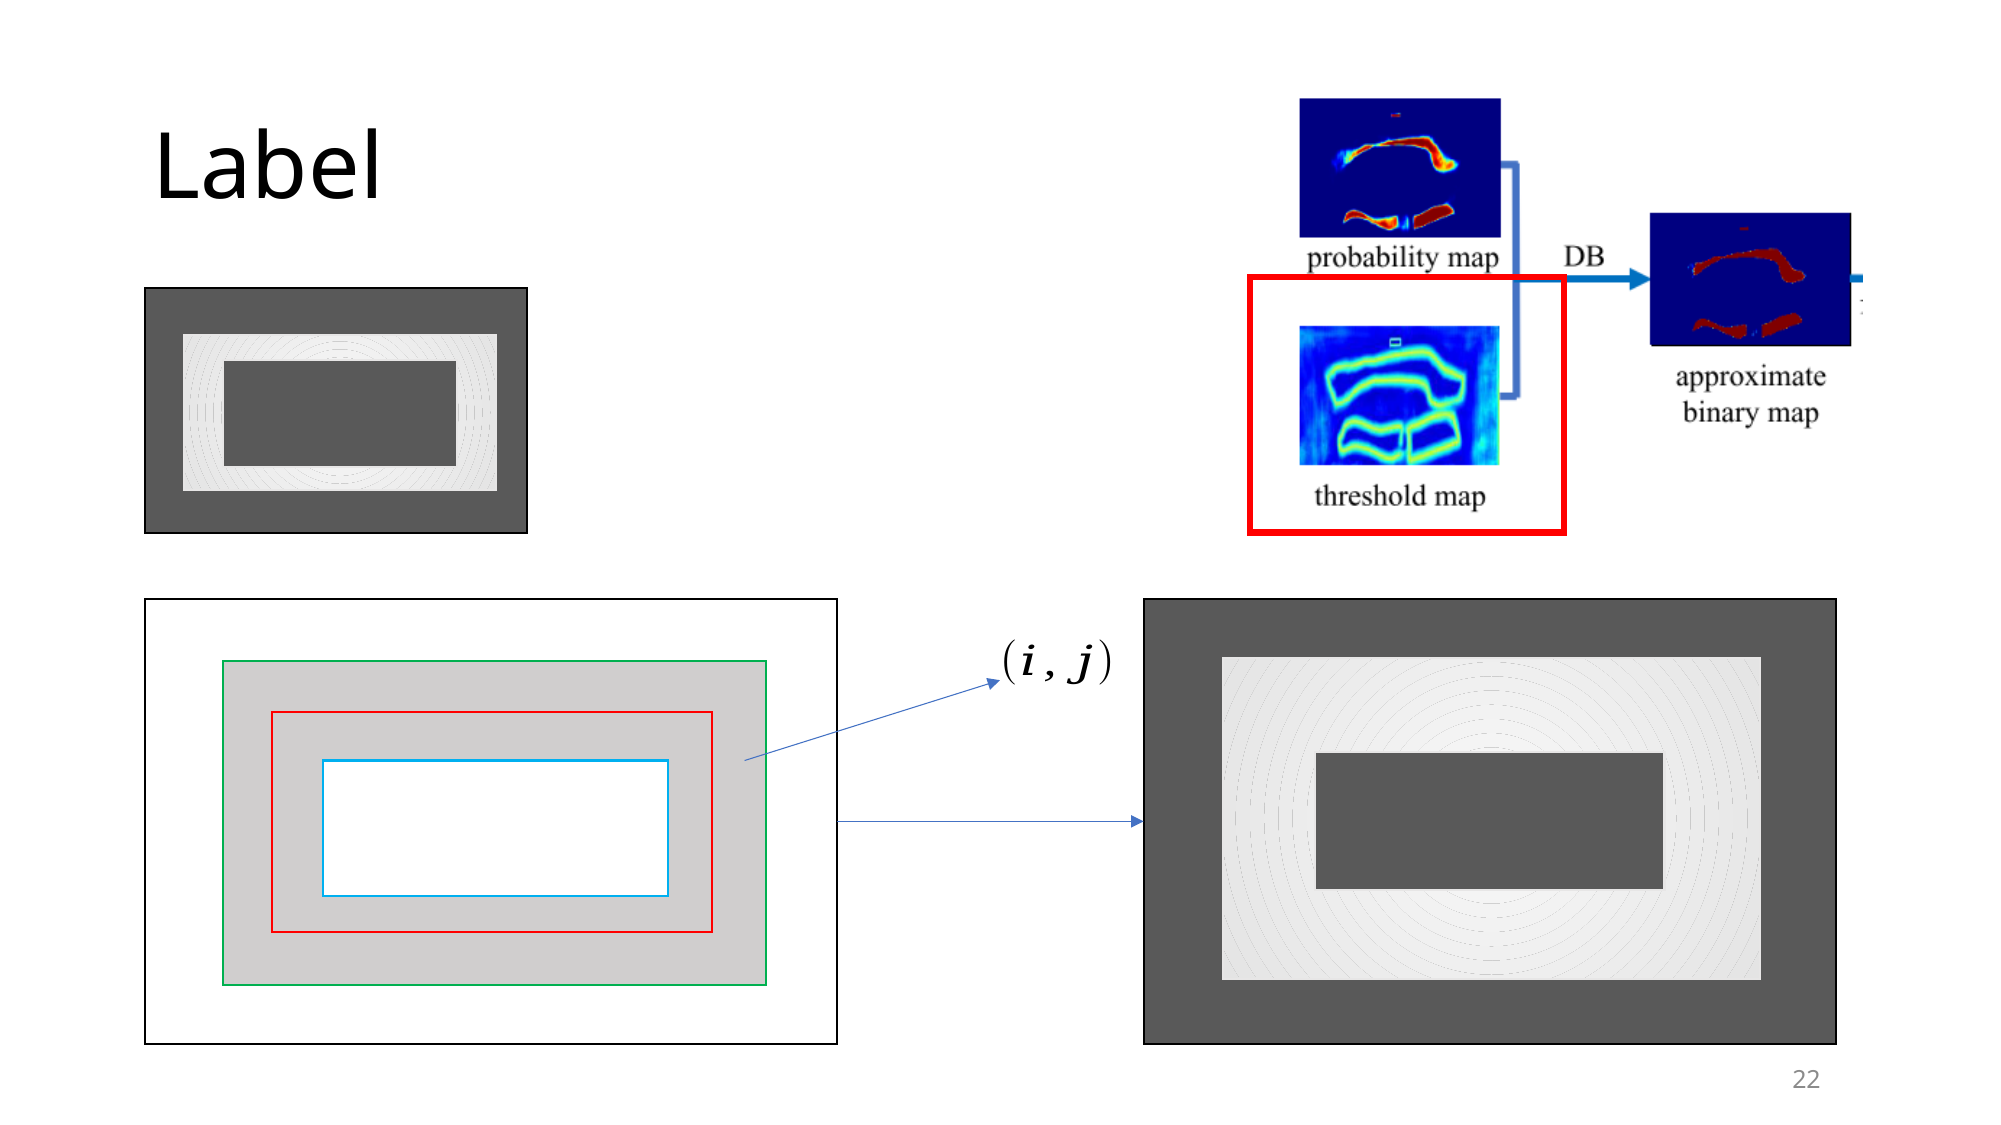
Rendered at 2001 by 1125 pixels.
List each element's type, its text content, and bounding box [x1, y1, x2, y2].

picture [1297, 58, 1863, 532]
text_box [1314, 751, 1666, 891]
title Label [137, 59, 1297, 278]
text_box [271, 711, 713, 933]
text_box [1222, 657, 1761, 980]
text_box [744, 680, 1000, 761]
text_box [1249, 276, 1565, 534]
text_box [222, 359, 458, 468]
text_box [183, 334, 497, 491]
text_box [144, 598, 838, 1045]
text_box [322, 759, 669, 897]
text_box [1143, 598, 1837, 1045]
text_box [144, 287, 528, 534]
slide_number 22 [1385, 1050, 1836, 1111]
